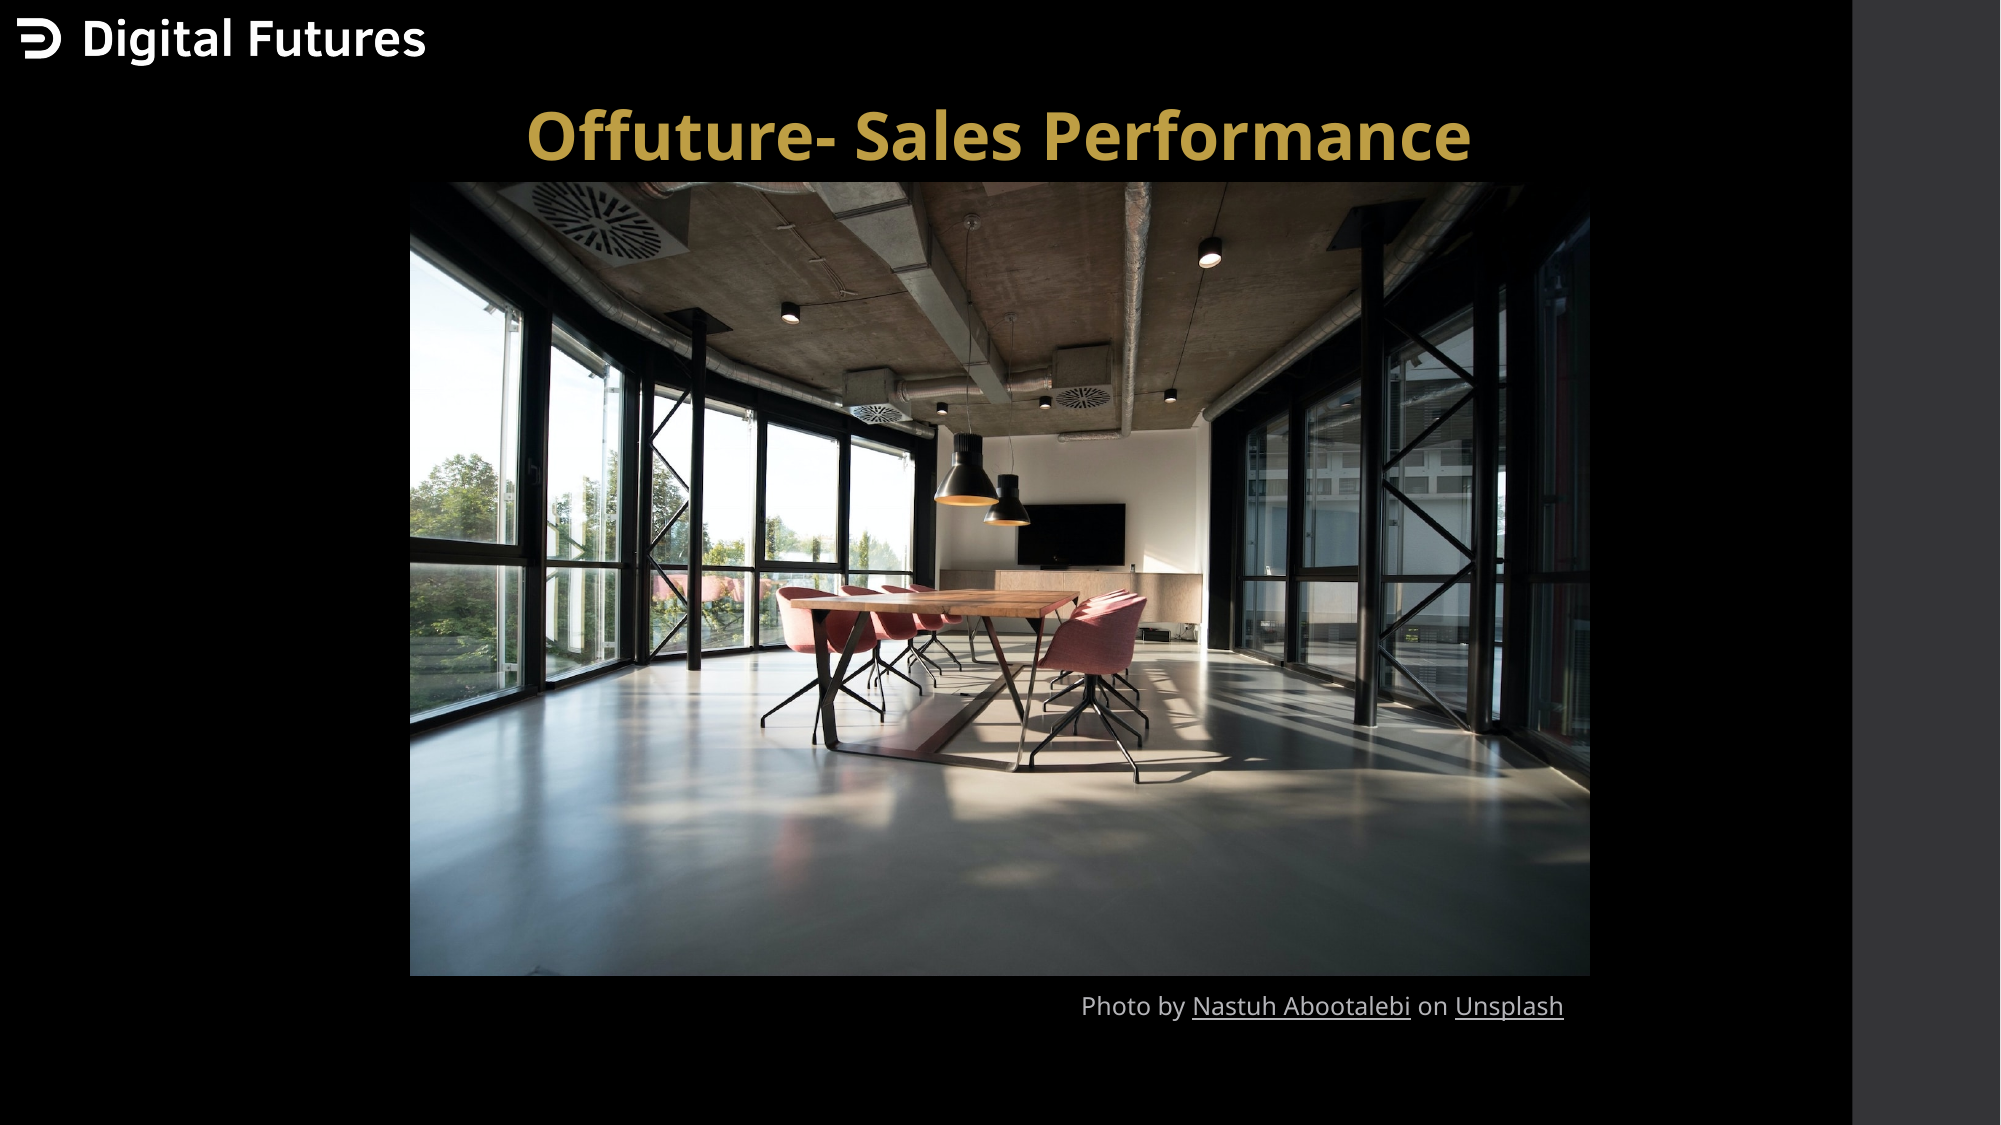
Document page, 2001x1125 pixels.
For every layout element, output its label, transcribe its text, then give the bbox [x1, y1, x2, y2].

text_box Photo by Nastuh Abootalebi on Unsplash [1066, 983, 2000, 1033]
picture [410, 182, 1590, 976]
text_box Offuture- Sales Performance [397, 86, 1602, 182]
picture [17, 18, 426, 66]
